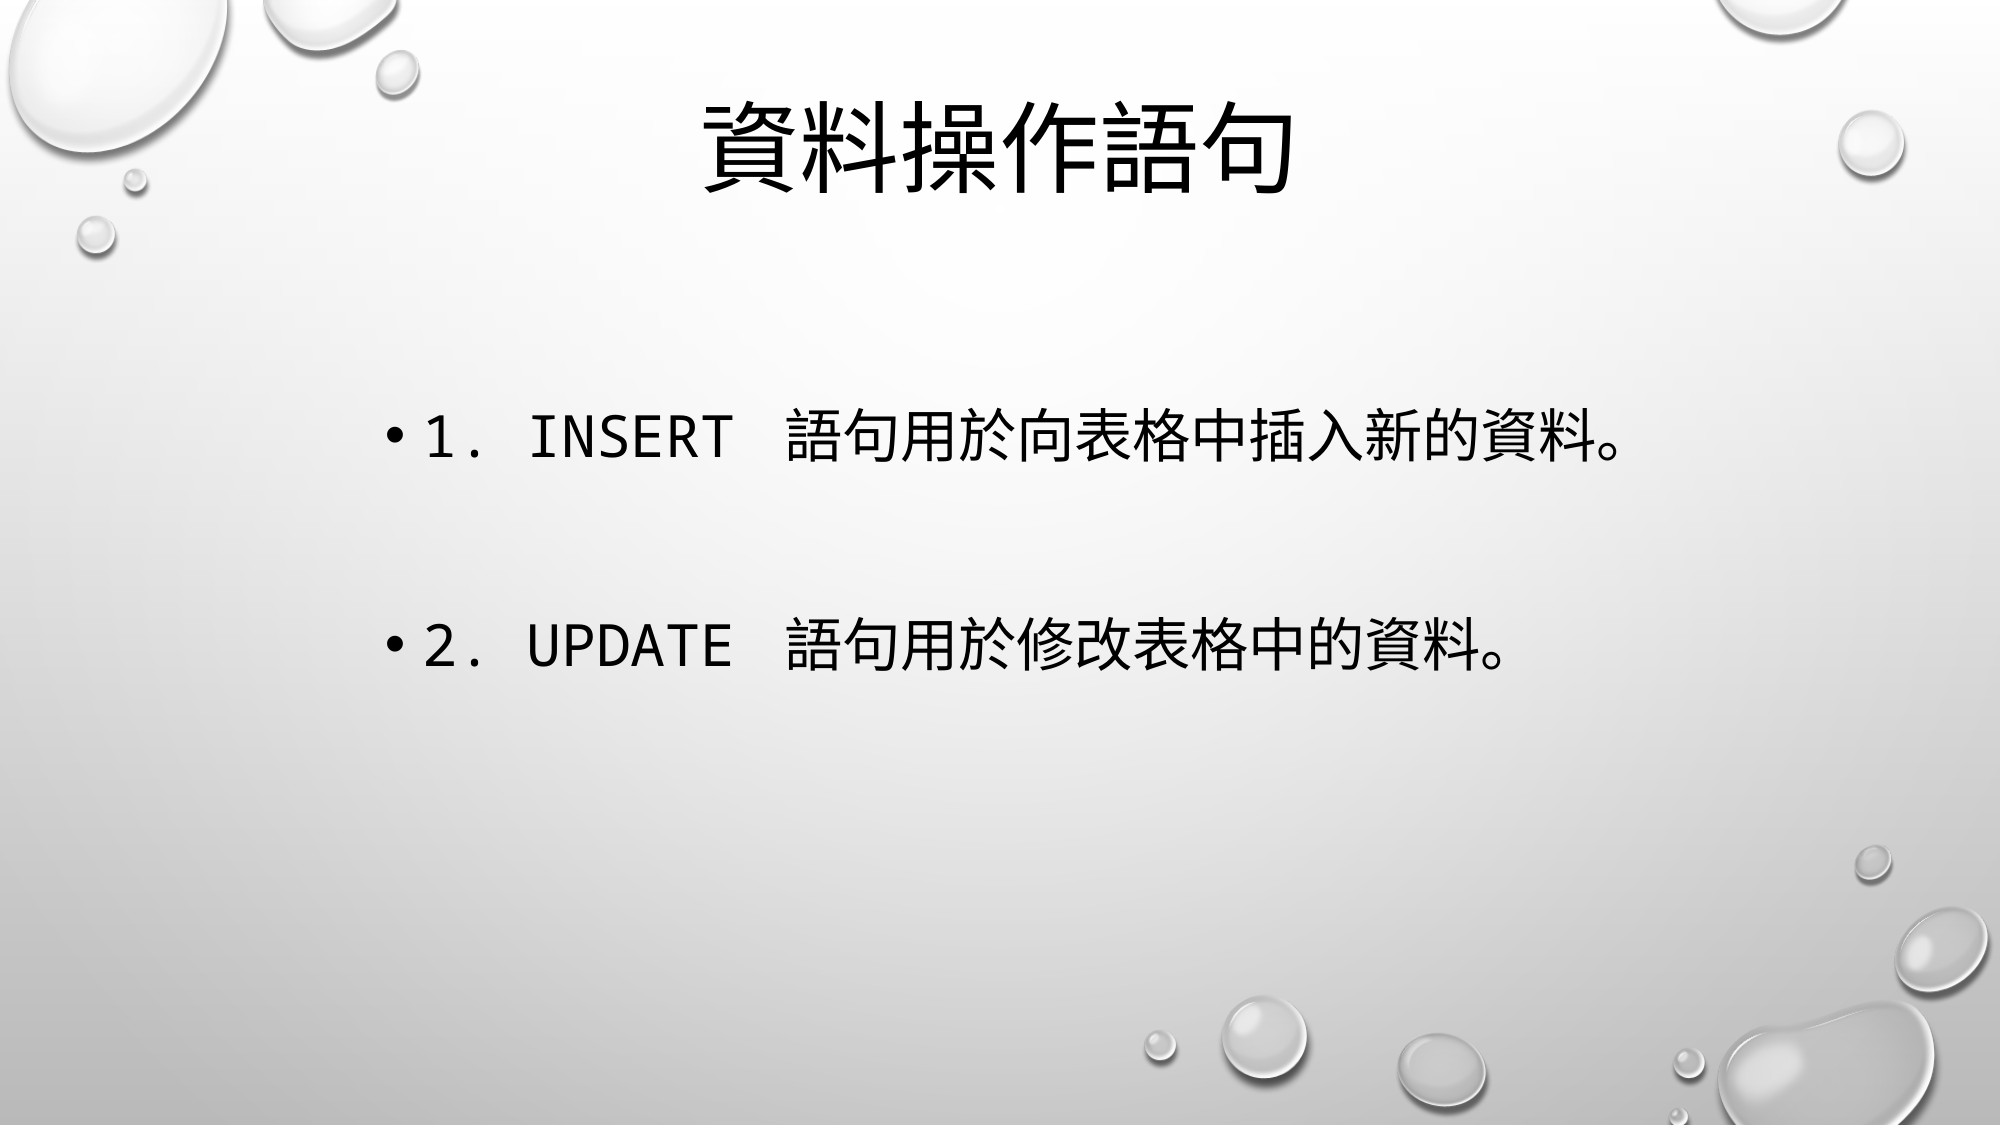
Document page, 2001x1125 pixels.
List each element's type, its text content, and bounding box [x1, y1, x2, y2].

title 資料操作語句 [149, 22, 1851, 285]
picture [0, 0, 2000, 1125]
list 1. INSERT 語句用於向表格中插入新的資料。 2. UPDATE 語句用於修改表格中的資料。 [369, 377, 2000, 496]
